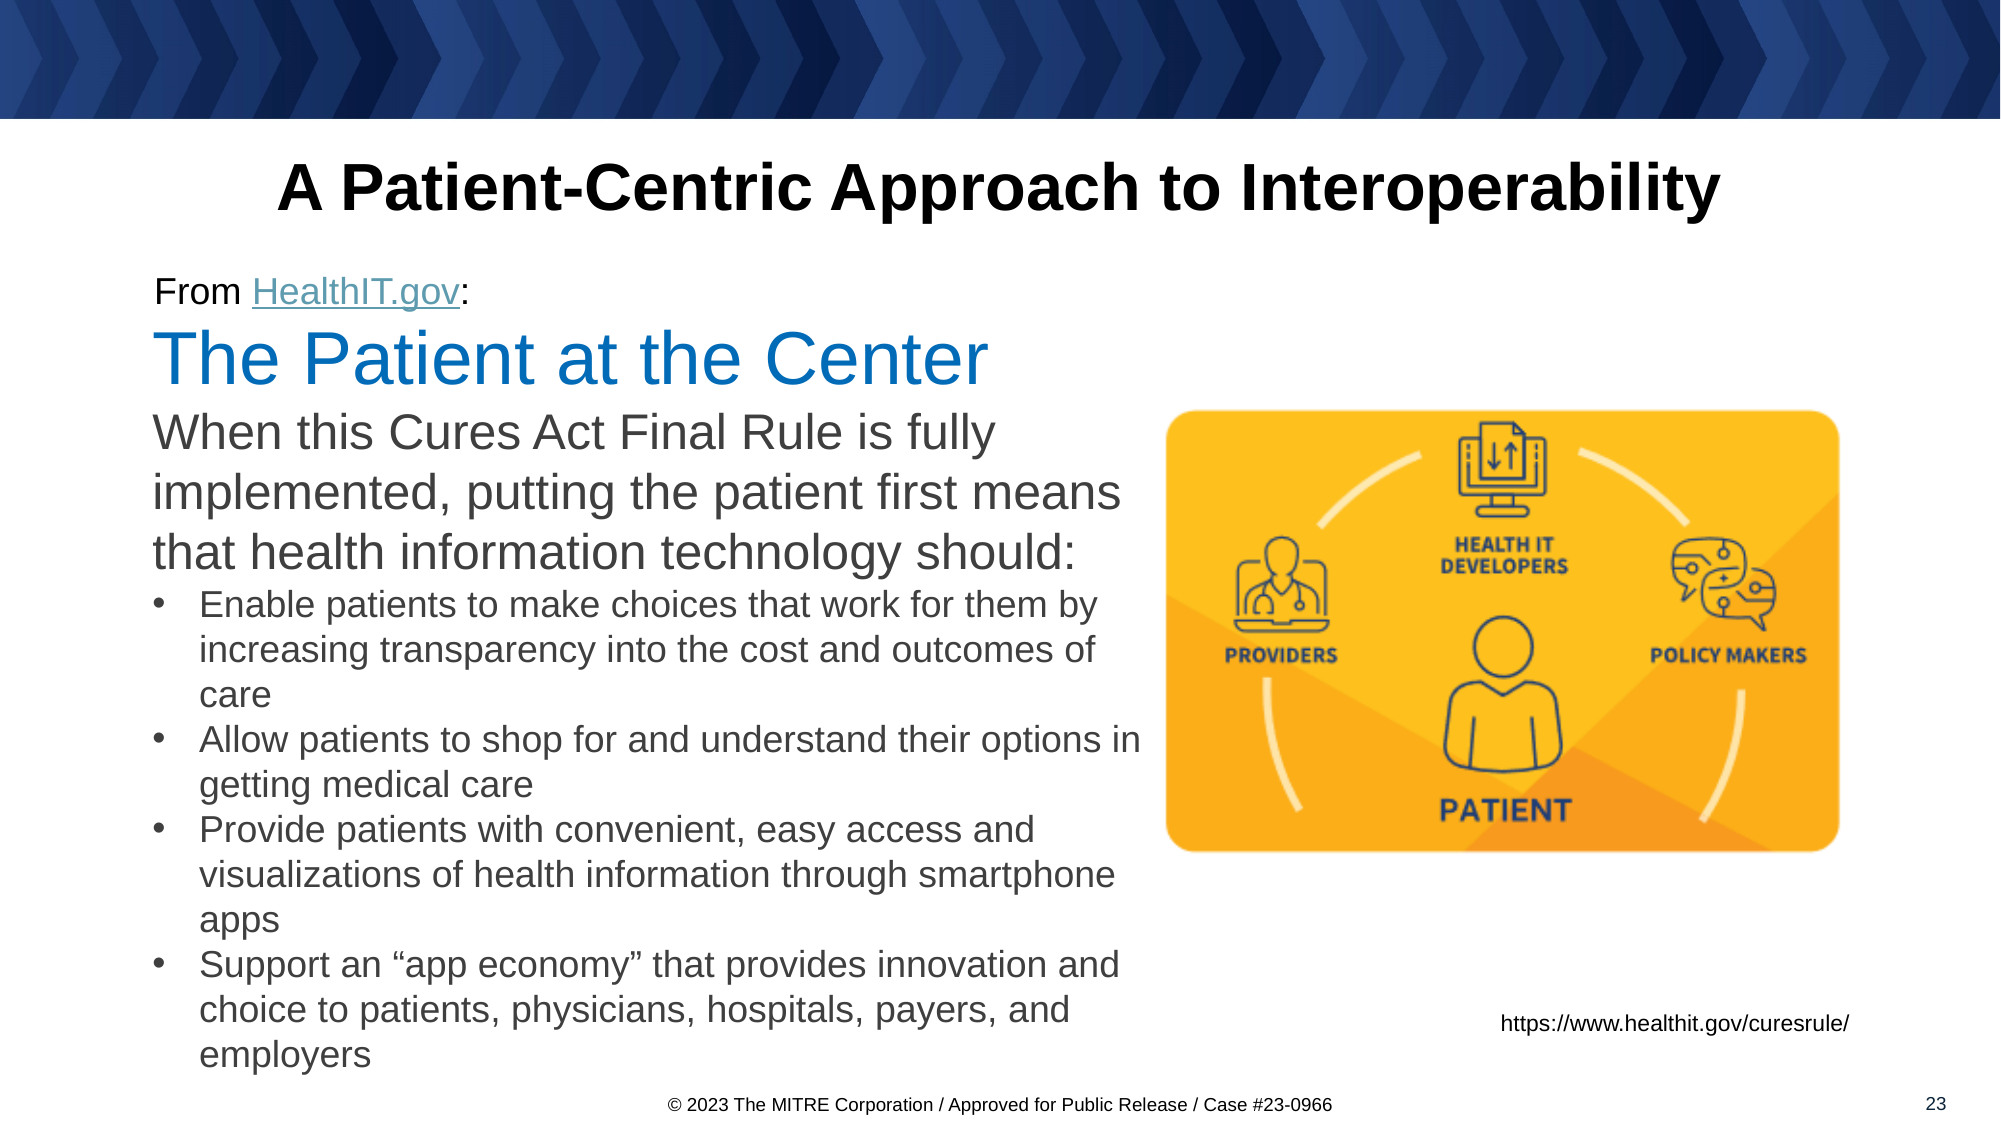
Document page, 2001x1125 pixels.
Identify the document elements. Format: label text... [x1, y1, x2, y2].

text_box The Patient at the Center When this Cures Act Final Rule is fully implemented, putting the patient first means that health information technology should: Enable patients to make choices that work for them by increasing transparency into the cost and outcomes of care Allow patients to shop for and understand their options in getting medical care Provide patients with convenient, easy access and visualizations of health information through smartphone apps Support an “app economy” that provides innovation and choice to patients, physicians, hospitals, payers, and employers [137, 302, 1170, 1082]
picture [0, 0, 2001, 1125]
text_box From HealthIT.gov: [139, 259, 486, 302]
title A Patient-Centric Approach to Interoperability [137, 99, 1863, 279]
text_box https://www.healthit.gov/curesrule/ [1485, 1001, 2000, 1044]
text_box 23 [1844, 1091, 1947, 1115]
